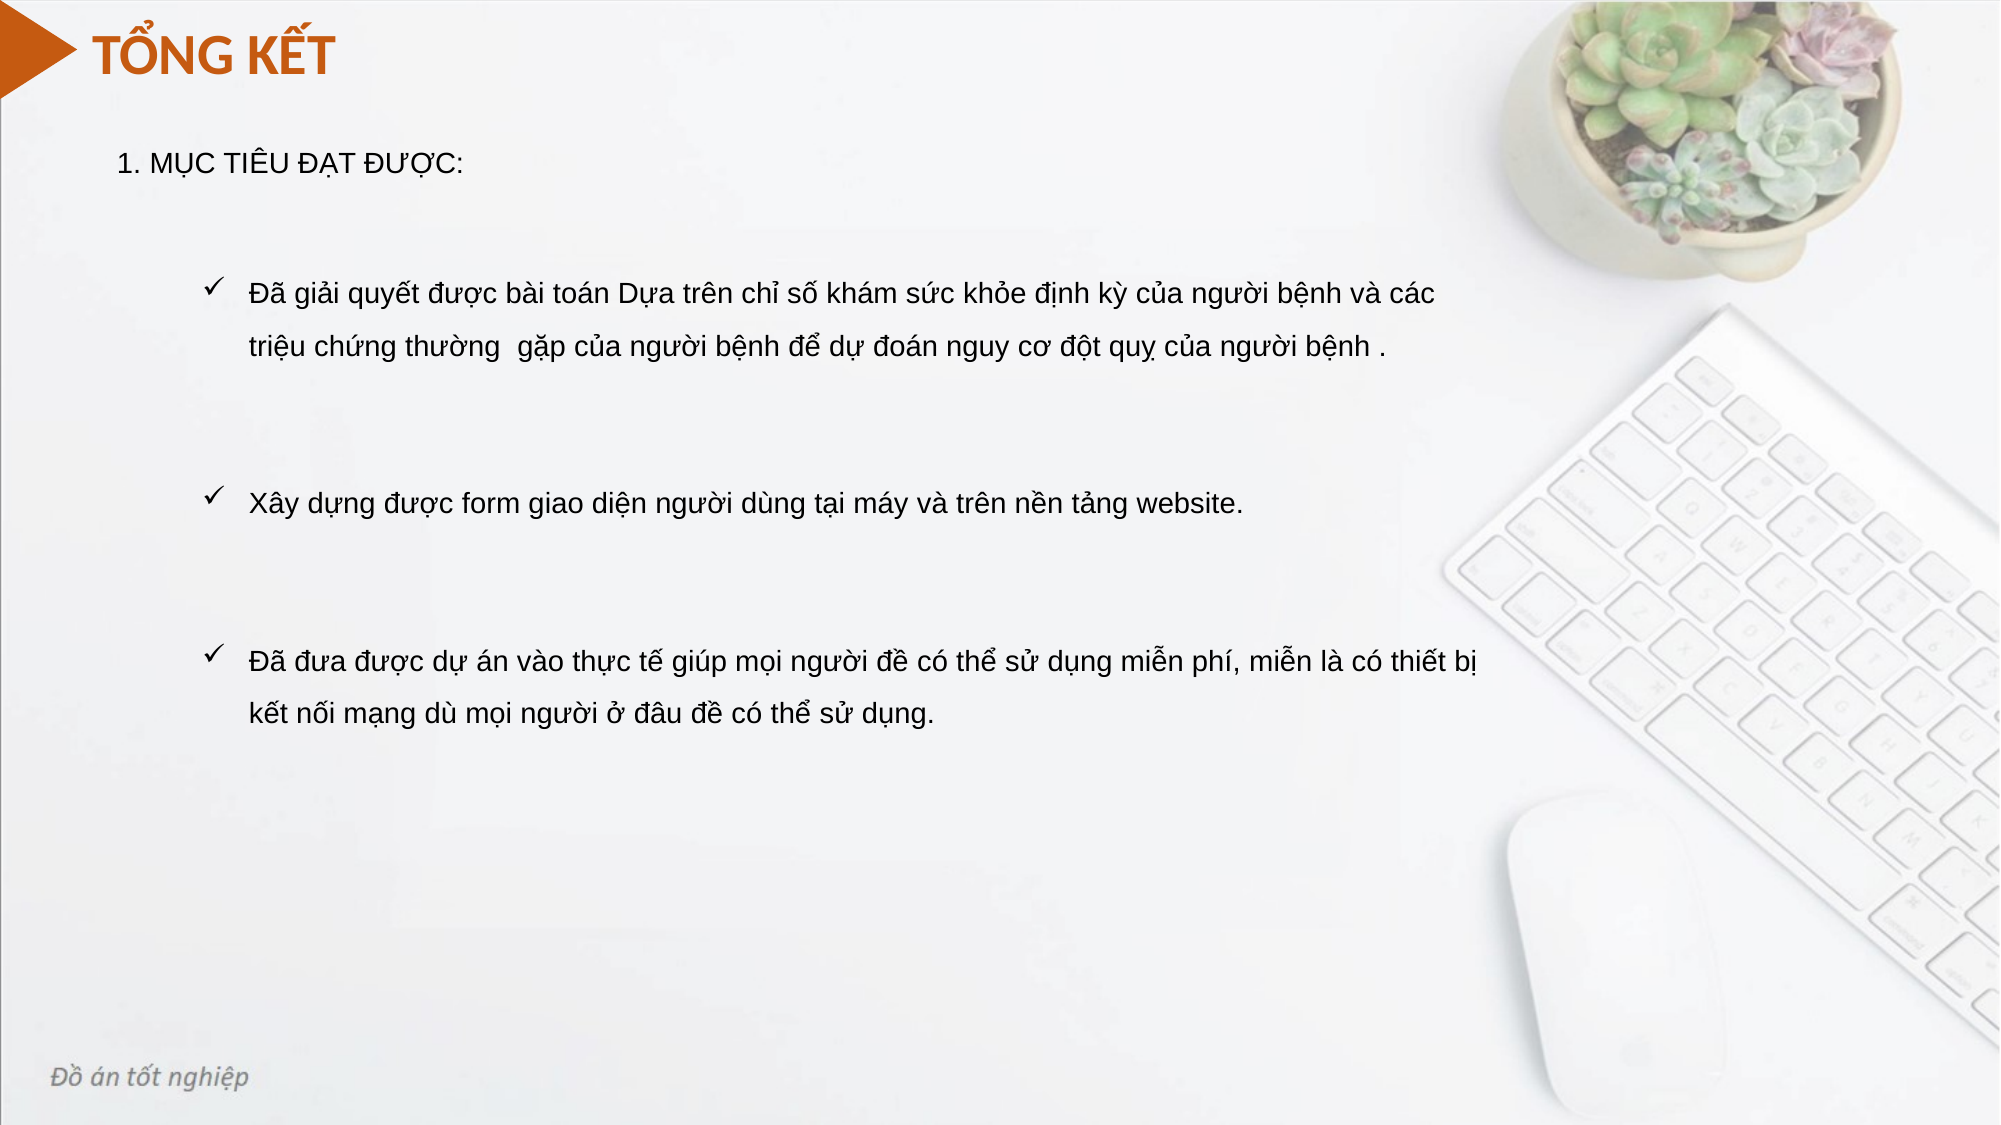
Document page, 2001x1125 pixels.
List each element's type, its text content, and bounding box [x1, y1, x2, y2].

text_box 1. MỤC TIÊU ĐẠT ĐƯỢC: [102, 137, 488, 188]
picture [0, 0, 2001, 1125]
text_box [0, 0, 77, 100]
text_box Đã giải quyết được bài toán Dựa trên chỉ số khám sức khỏe định kỳ của người bệnh và các triệu chứng thường gặp của người bệnh để dự đoán nguy cơ đột quỵ của người bệnh . Xây dựng được form giao diện người dùng tại máy và trên nền tảng website. Đã đưa được dự án vào thực tế giúp mọi người đề có thể sử dụng miễn phí, miễn là có thiết bị kết nối mạng dù mọi người ở đâu đề có thể sử dụng. [187, 249, 1513, 737]
text_box TỔNG KẾT [77, 9, 388, 94]
